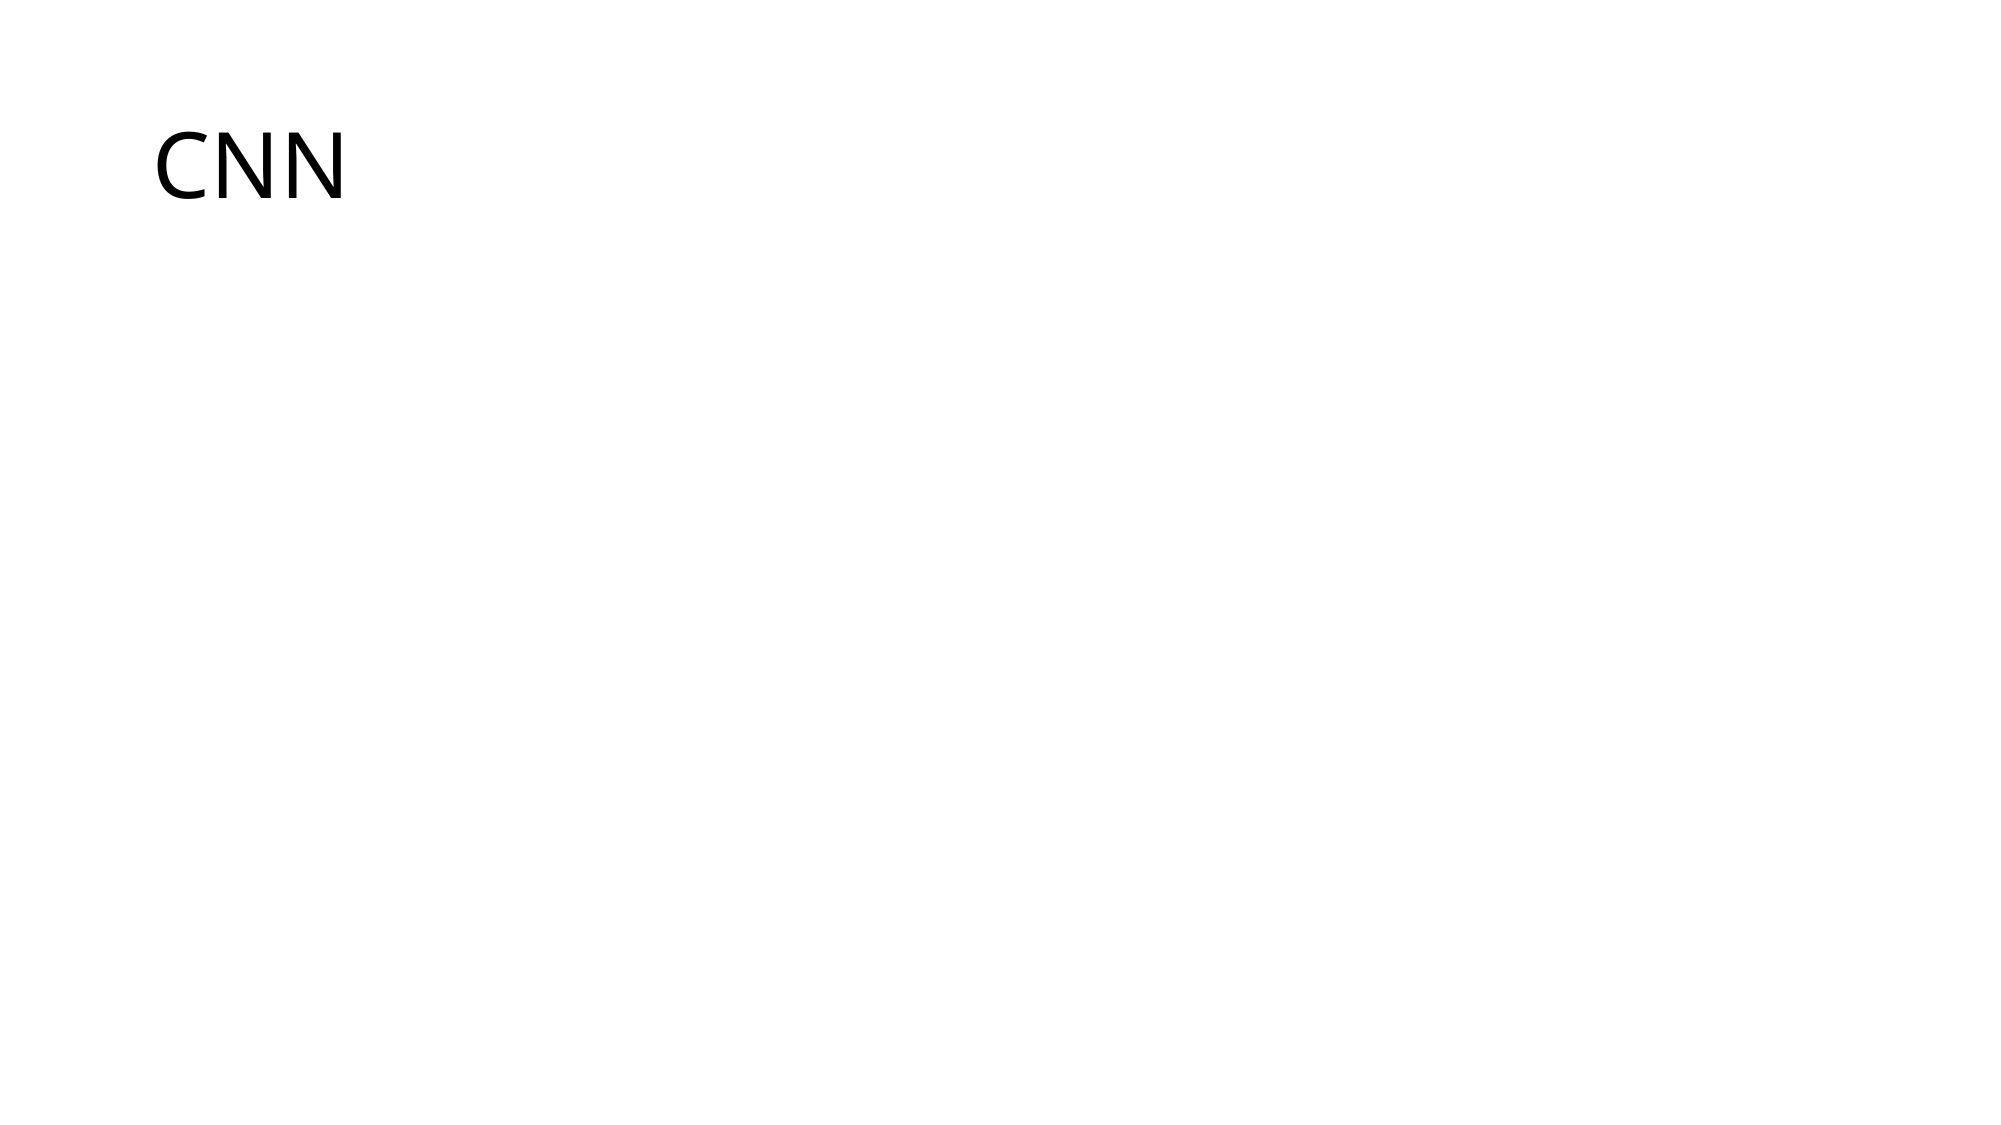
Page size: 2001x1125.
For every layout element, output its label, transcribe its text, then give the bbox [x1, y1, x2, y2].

title CNN [137, 59, 1863, 278]
